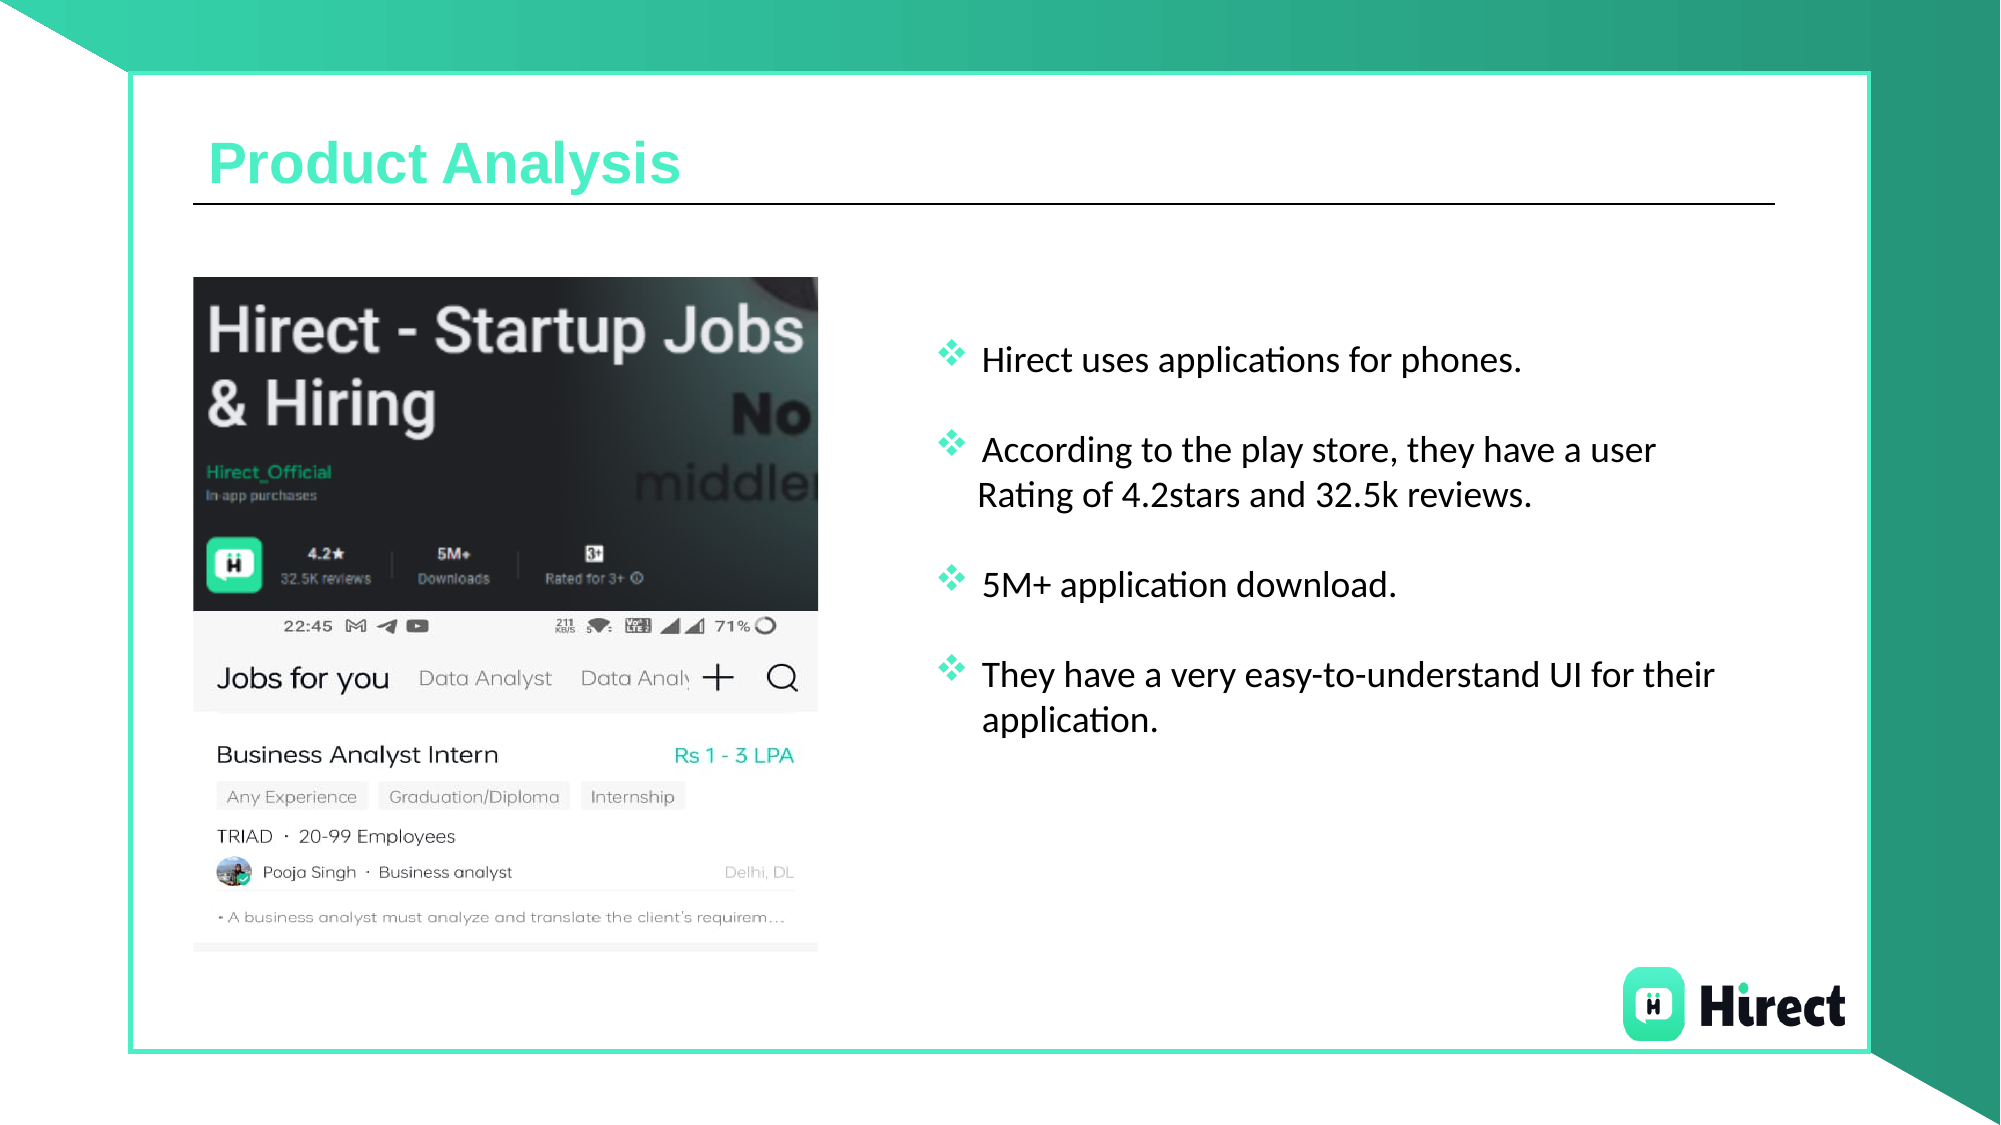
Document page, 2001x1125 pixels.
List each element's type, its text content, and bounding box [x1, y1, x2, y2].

text_box Hirect uses applications for phones. According to the play store, they have a user Rating of 4.2stars and 32.5k reviews. 5M+ application download. They have a very easy-to-understand UI for their application. [920, 327, 1749, 793]
text_box [130, 72, 1870, 1053]
text_box [193, 274, 921, 514]
picture [193, 277, 819, 956]
picture [1623, 967, 1845, 1041]
text_box Product Analysis [193, 118, 1834, 203]
text_box [0, 0, 2000, 1125]
